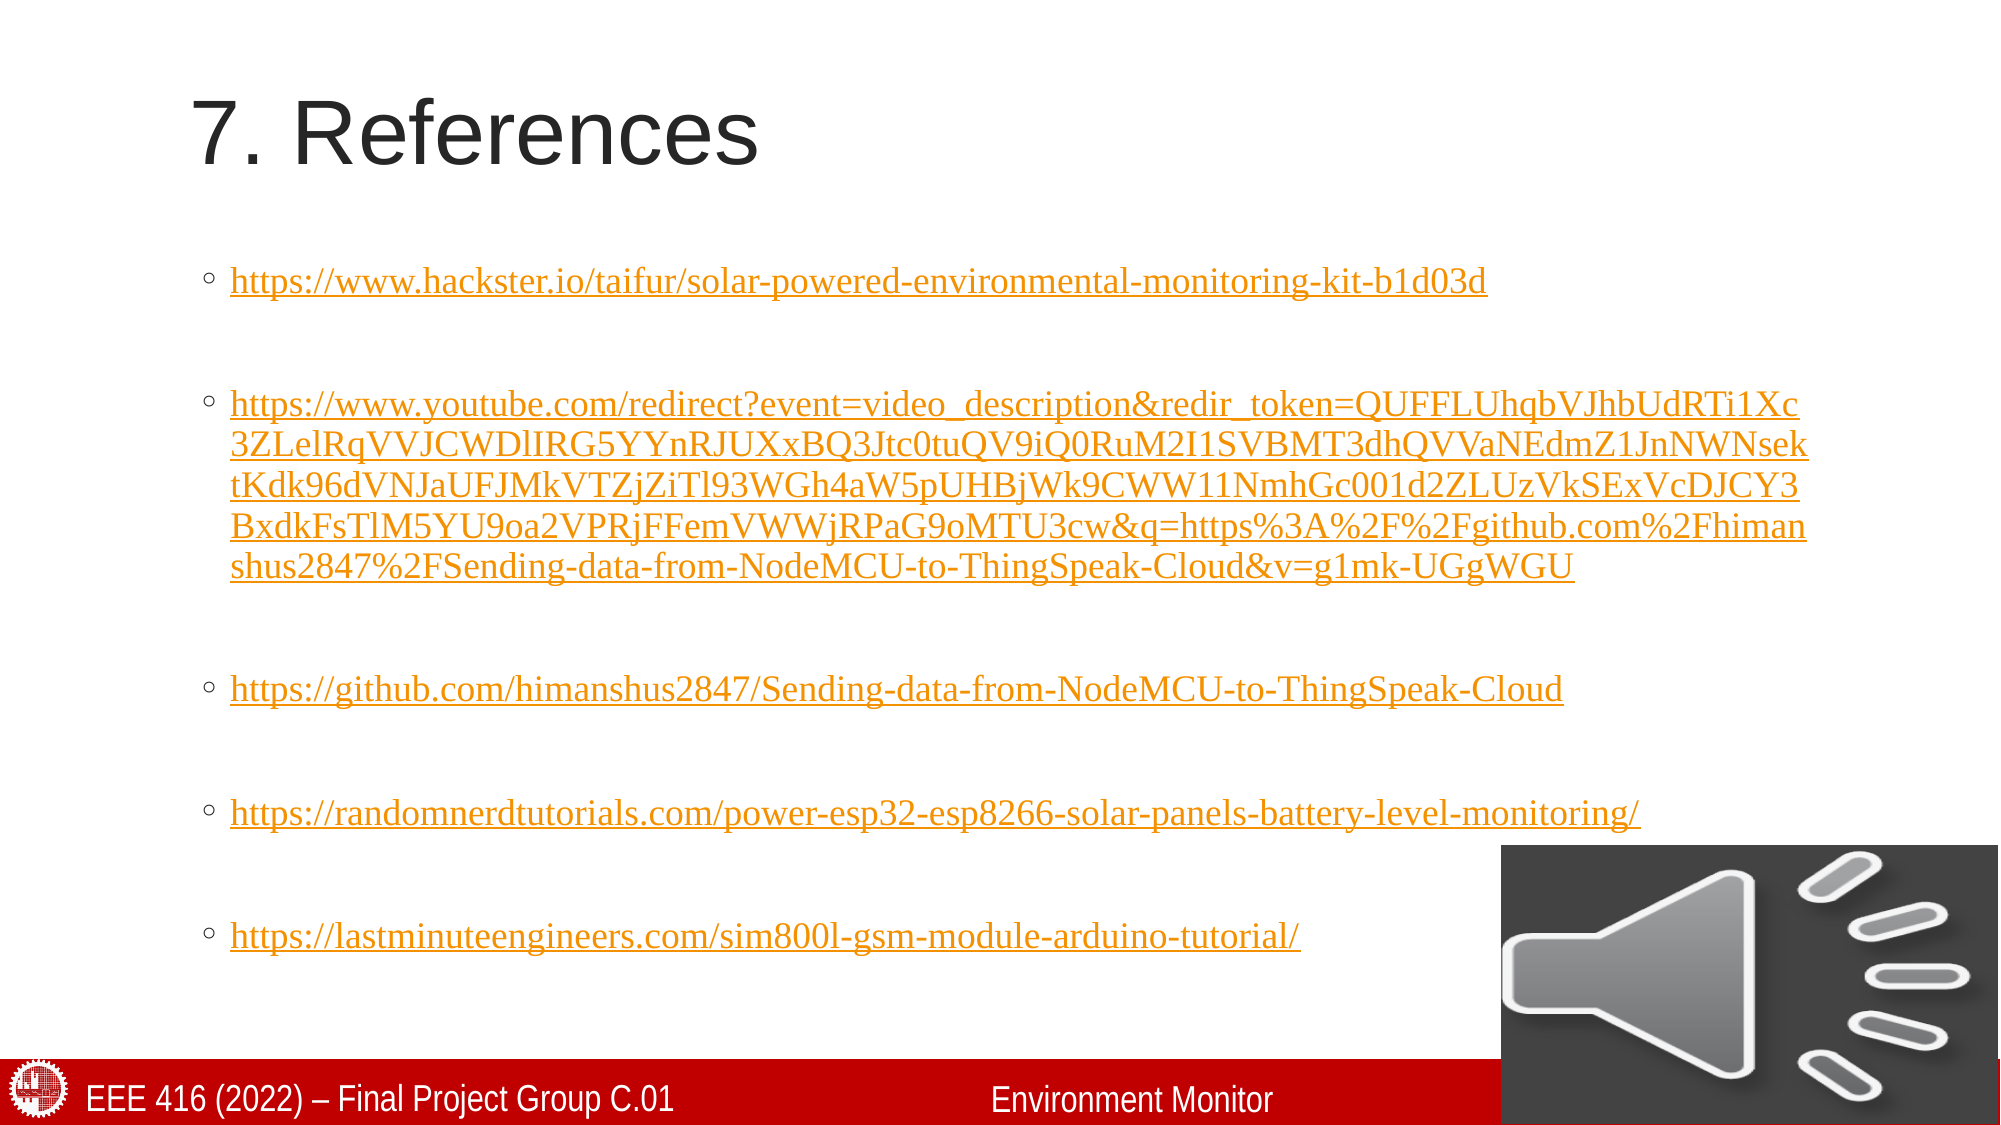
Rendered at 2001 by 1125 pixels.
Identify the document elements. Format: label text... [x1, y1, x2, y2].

footer Environment Monitor [721, 1067, 1494, 1125]
list https://www.hackster.io/taifur/solar-powered-environmental-monitoring-kit-b1d03d https://www.youtube.com/redirect?event=video_description&redir_token=QUFFLUhqbVJhbUdRTi1Xc3ZLelRqVVJCWDlIRG5YYnRJUXxBQ3Jtc0tuQV9iQ0RuM2I1SVBMT3dhQVVaNEdmZ1JnNWNsektKdk96dVNJaUFJMkVTZjZiTl93WGh4aW5pUHBjWk9CWW11NmhGc001d2ZLUzVkSExVcDJCY3BxdkFsTlM5YU9oa2VPRjFFemVWWjRPaG9oMTU3cw&q=https%3A%2F%2Fgithub.com%2Fhimanshus2847%2FSending-data-from-NodeMCU-to-ThingSpeak-Cloud&v=g1mk-UGgWGU https://github.com/himanshus2847/Sending-data-from-NodeMCU-to-ThingSpeak-Cloud https://randomnerdtutorials.com/power-esp32-esp8266-solar-panels-battery-level-monitoring/ https://lastminuteengineers.com/sim800l-gsm-module-arduino-tutorial/ [174, 245, 1825, 990]
slide_number EEE 416 (2022) – Final Project Group C.01 [70, 1066, 713, 1125]
picture [8, 1059, 71, 1118]
picture [1500, 843, 2000, 1125]
title 7. References [174, 75, 1825, 195]
